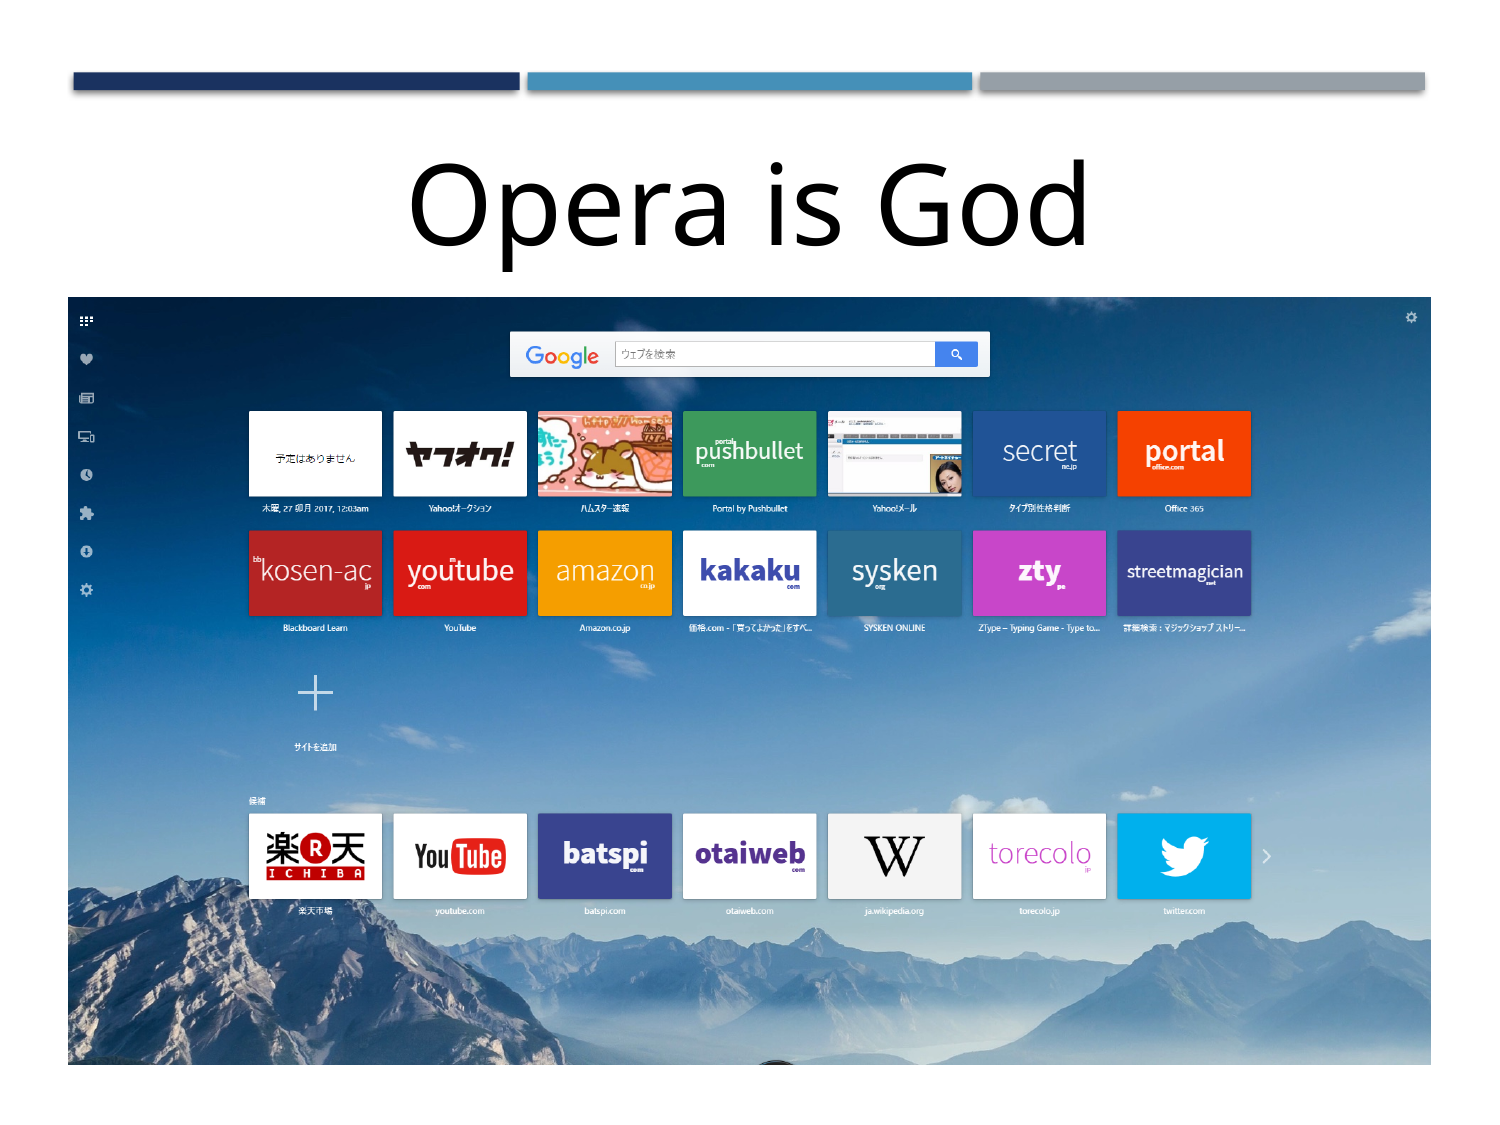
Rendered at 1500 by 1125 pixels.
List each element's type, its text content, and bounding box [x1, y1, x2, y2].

text_box Opera is God [391, 125, 1109, 276]
picture [68, 297, 1432, 1065]
